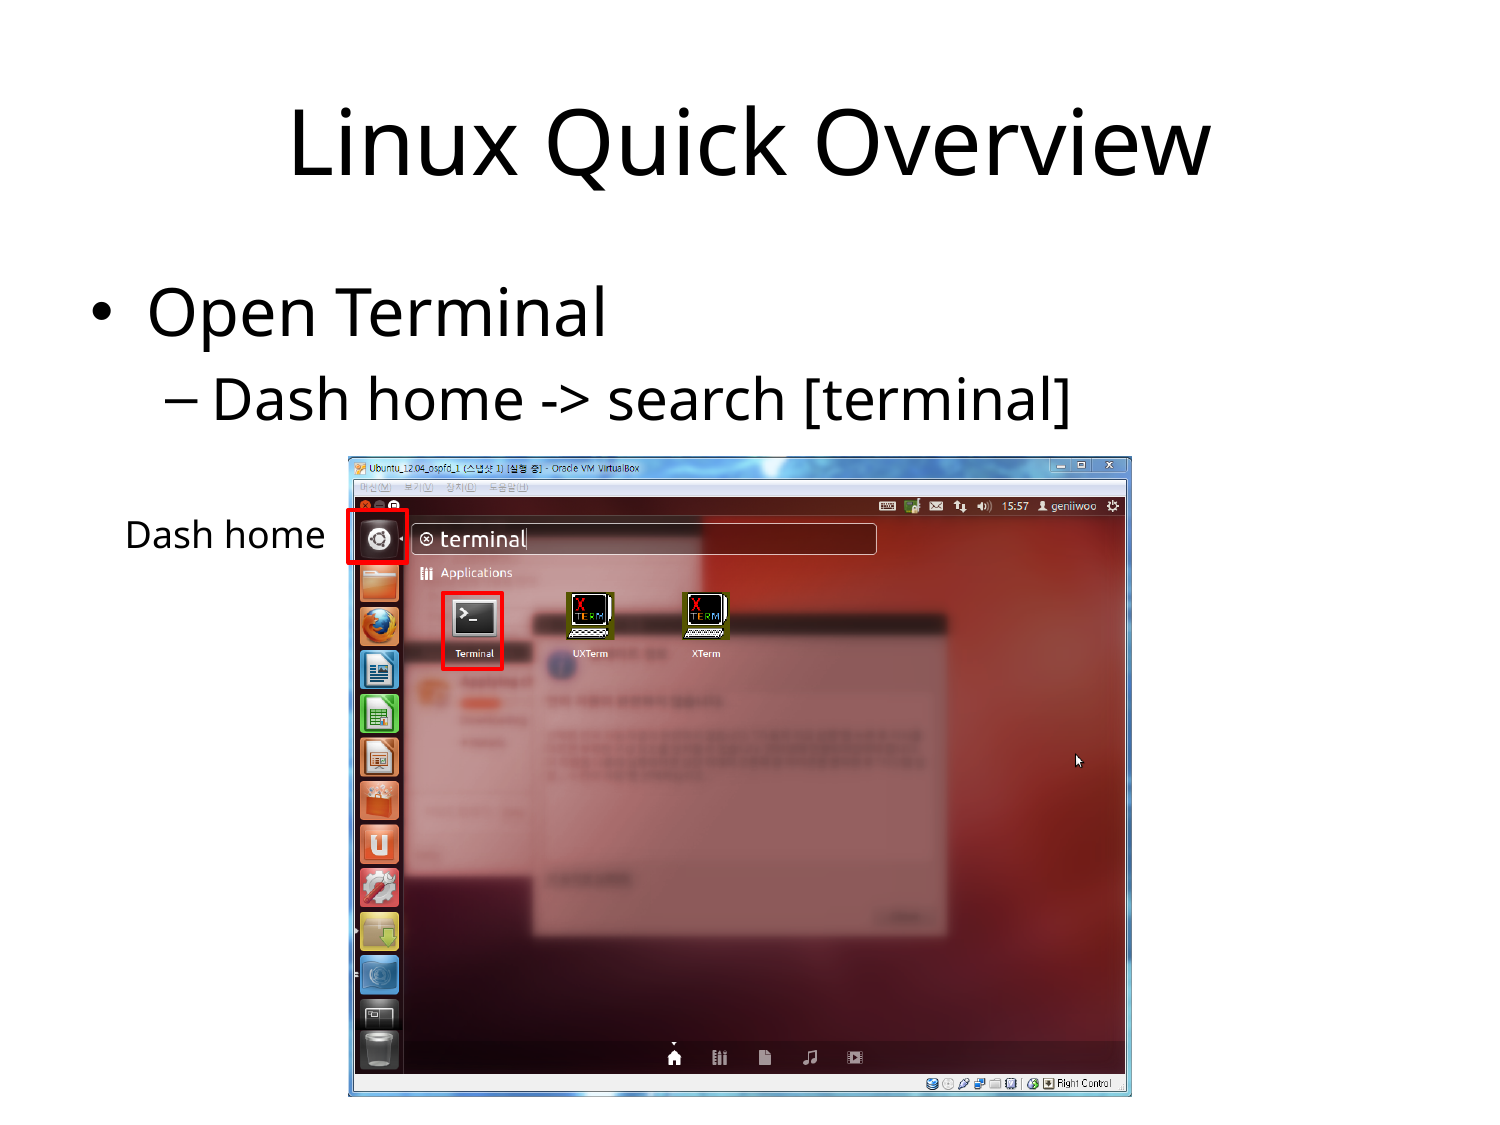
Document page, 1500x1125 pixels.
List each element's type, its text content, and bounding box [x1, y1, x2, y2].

text_box Dash home [109, 503, 342, 564]
list Open Terminal Dash home -> search [terminal] [75, 262, 1425, 1005]
picture [348, 455, 1132, 1097]
title Linux Quick Overview [75, 45, 1425, 233]
